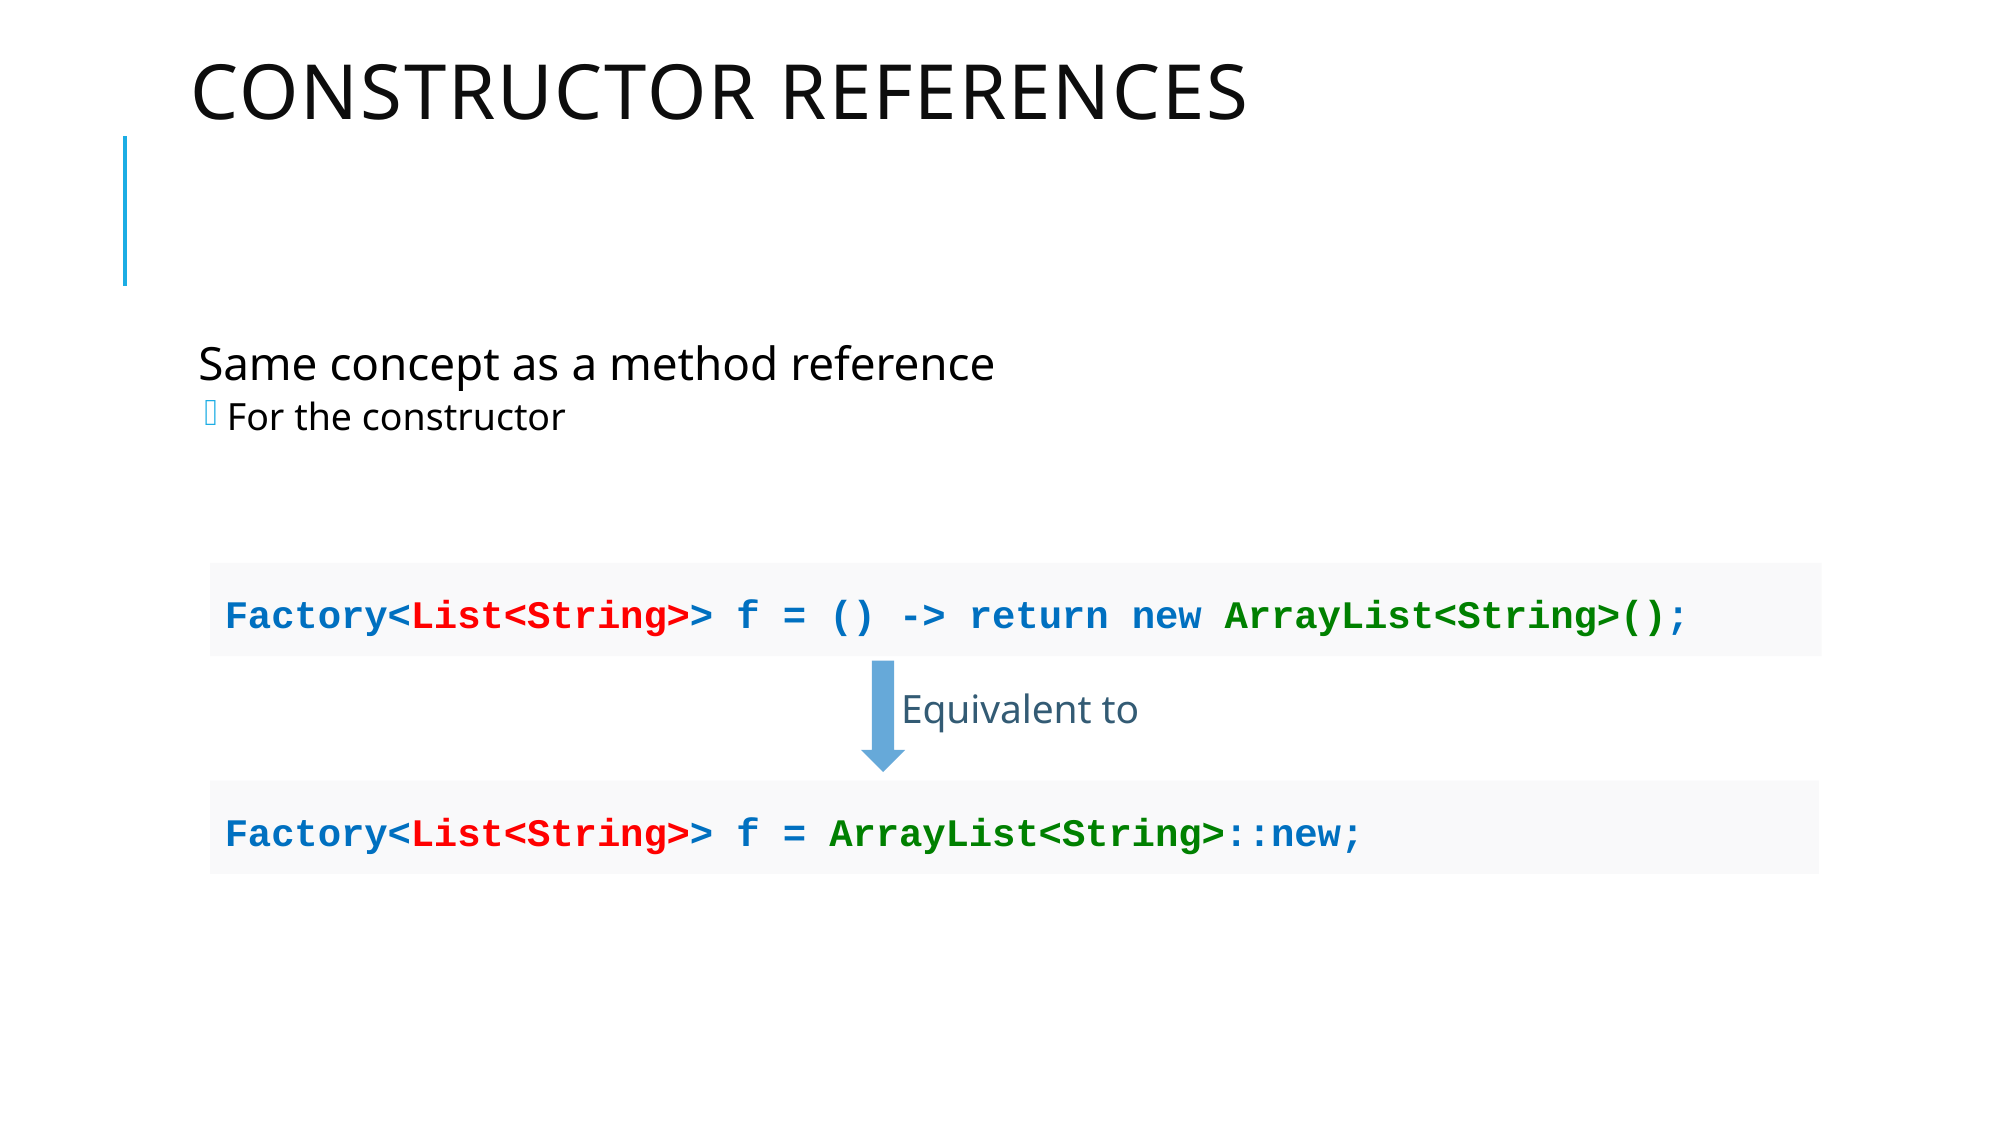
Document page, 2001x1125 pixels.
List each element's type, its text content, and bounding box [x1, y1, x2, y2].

text_box Factory<List<String>> f = ArrayList<String>::new; [210, 780, 1819, 874]
title Constructor References [175, 53, 1976, 143]
list Same concept as a method reference For the constructor [175, 332, 1976, 1003]
text_box Equivalent to [886, 677, 1484, 739]
text_box Factory<List<String>> f = () -> return new ArrayList<String>(); [210, 562, 1822, 657]
text_box [859, 659, 907, 773]
